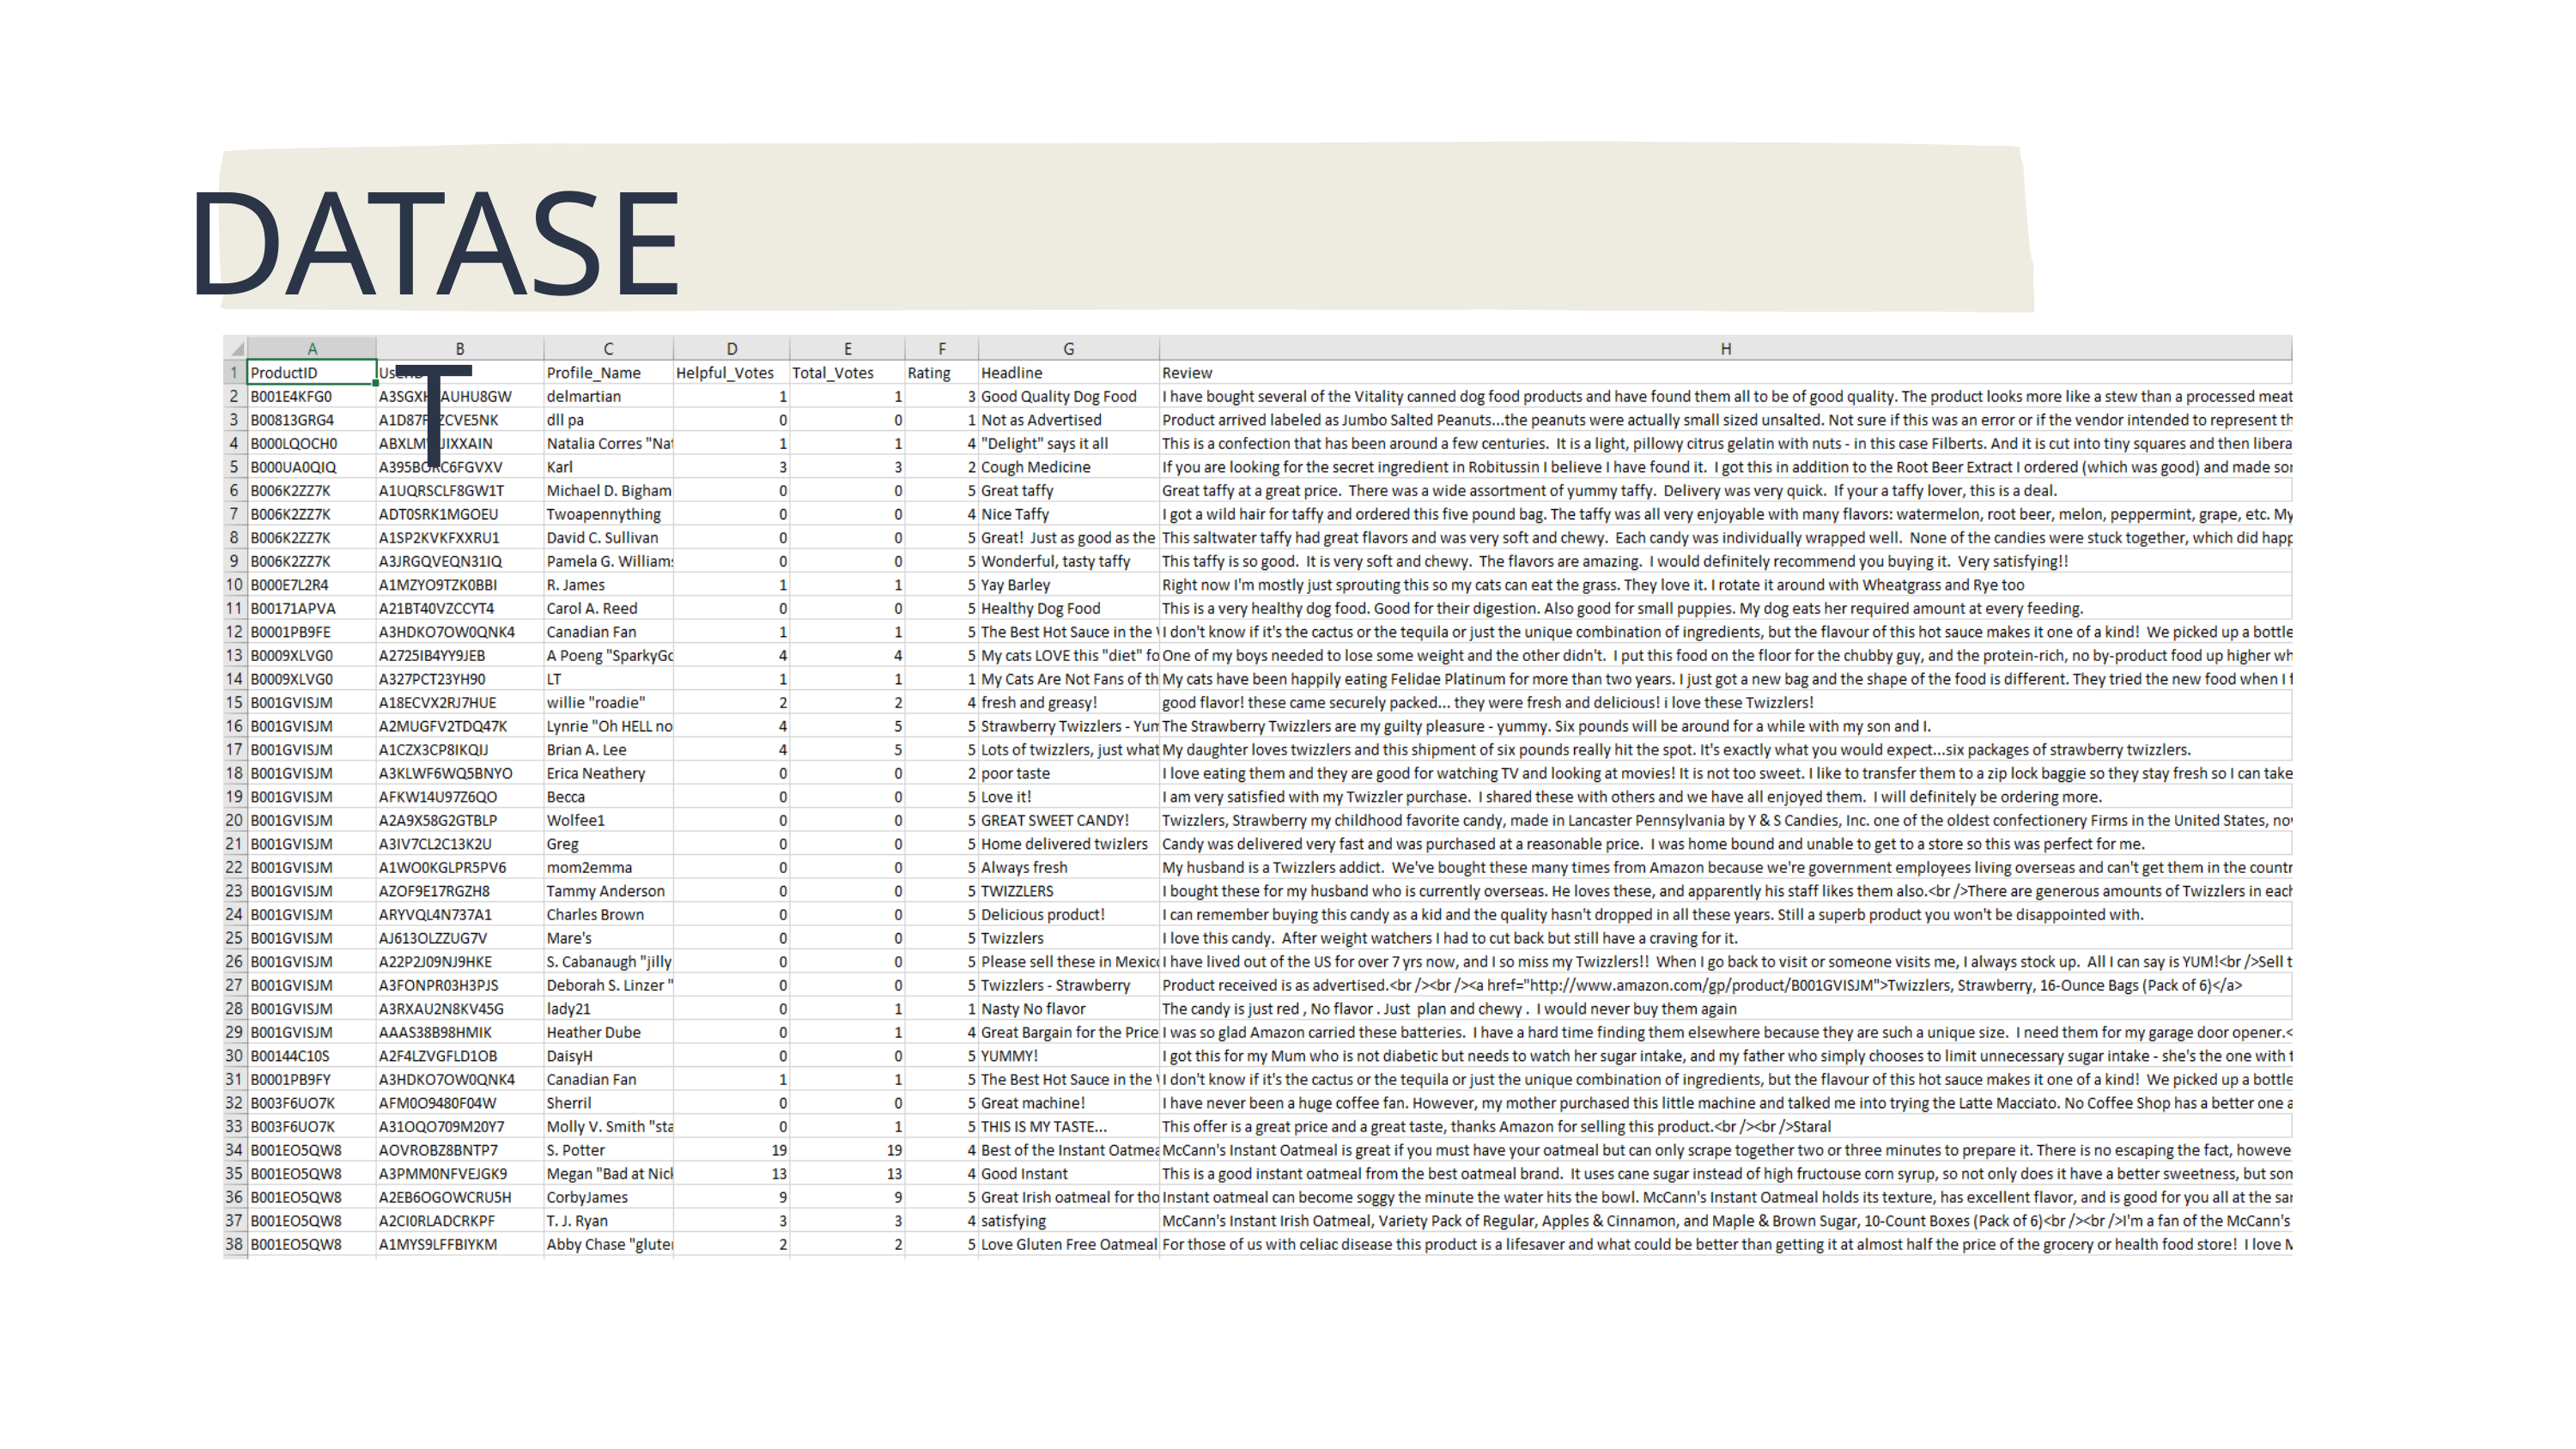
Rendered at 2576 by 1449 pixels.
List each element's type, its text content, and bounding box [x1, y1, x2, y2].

picture [223, 334, 2293, 1259]
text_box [218, 141, 2034, 313]
text_box DATASET [159, 152, 711, 496]
